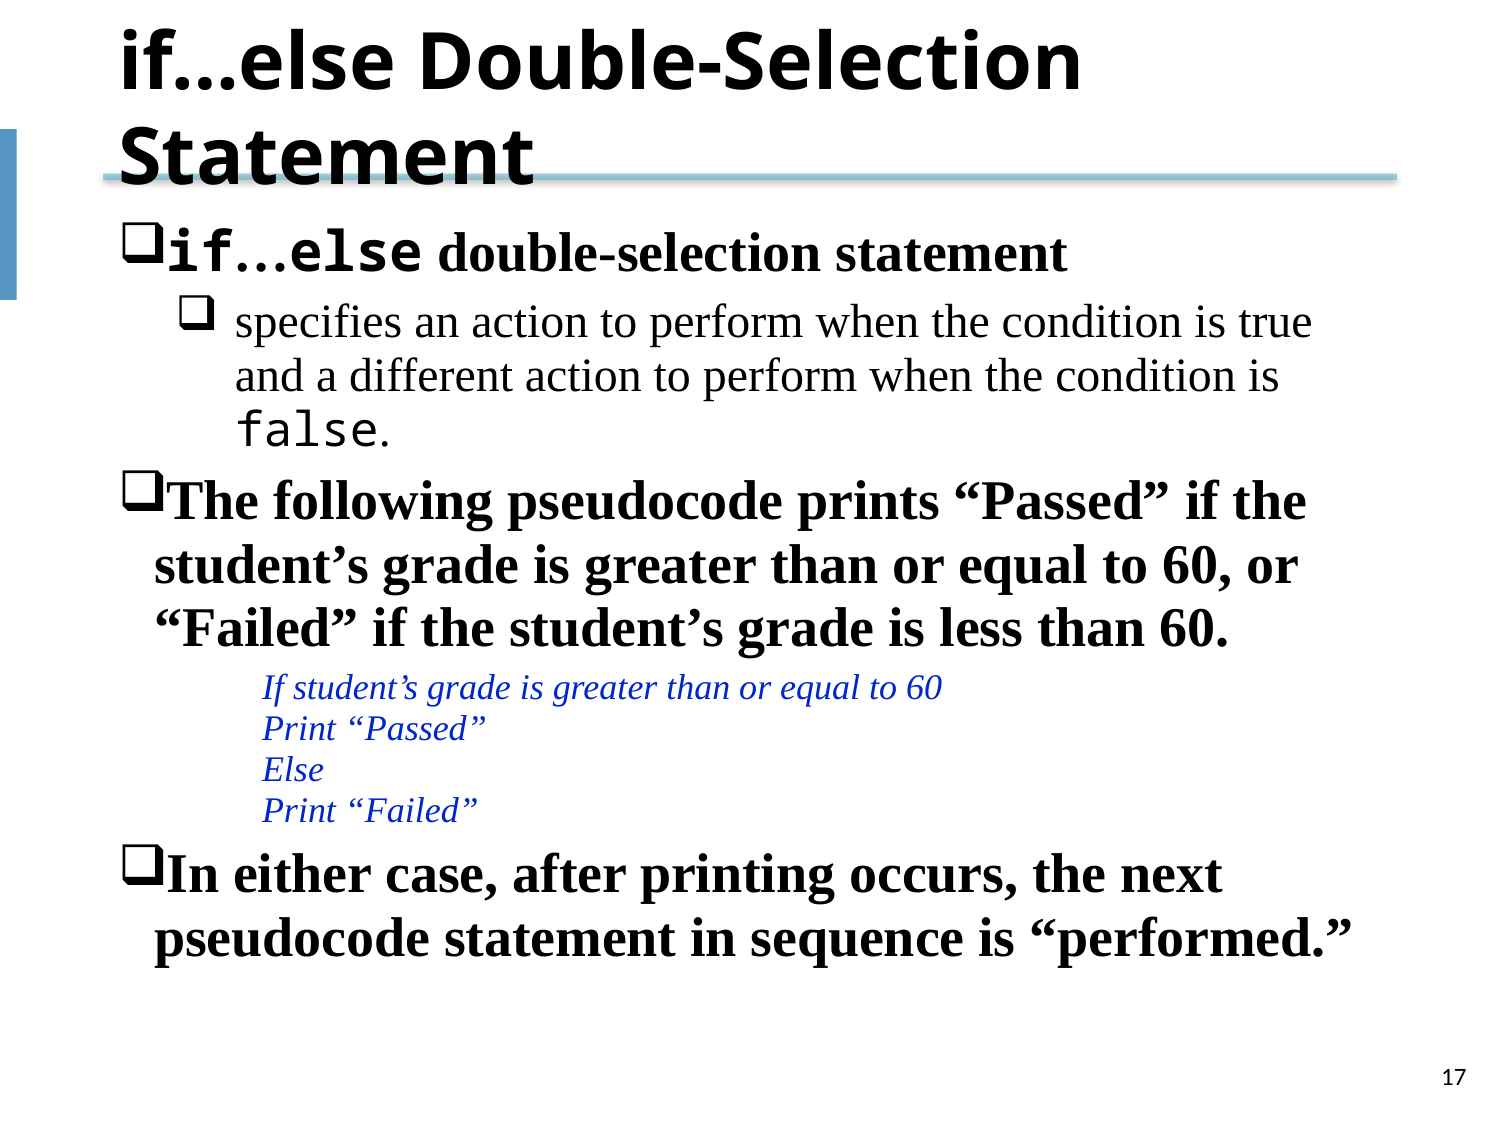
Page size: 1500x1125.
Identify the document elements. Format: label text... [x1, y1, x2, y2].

list if…else double-selection statement specifies an action to perform when the condition is true and a different action to perform when the condition is false. The following pseudocode prints “Passed” if the student’s grade is greater than or equal to 60, or “Failed” if the student’s grade is less than 60. If student’s grade is greater than or equal to 60 Print “Passed” Else Print “Failed” In either case, after printing occurs, the next pseudocode statement in sequence is “performed.” [103, 212, 1397, 977]
slide_number 17 [1131, 1045, 1482, 1106]
title if…else Double-Selection Statement [103, 25, 1397, 185]
